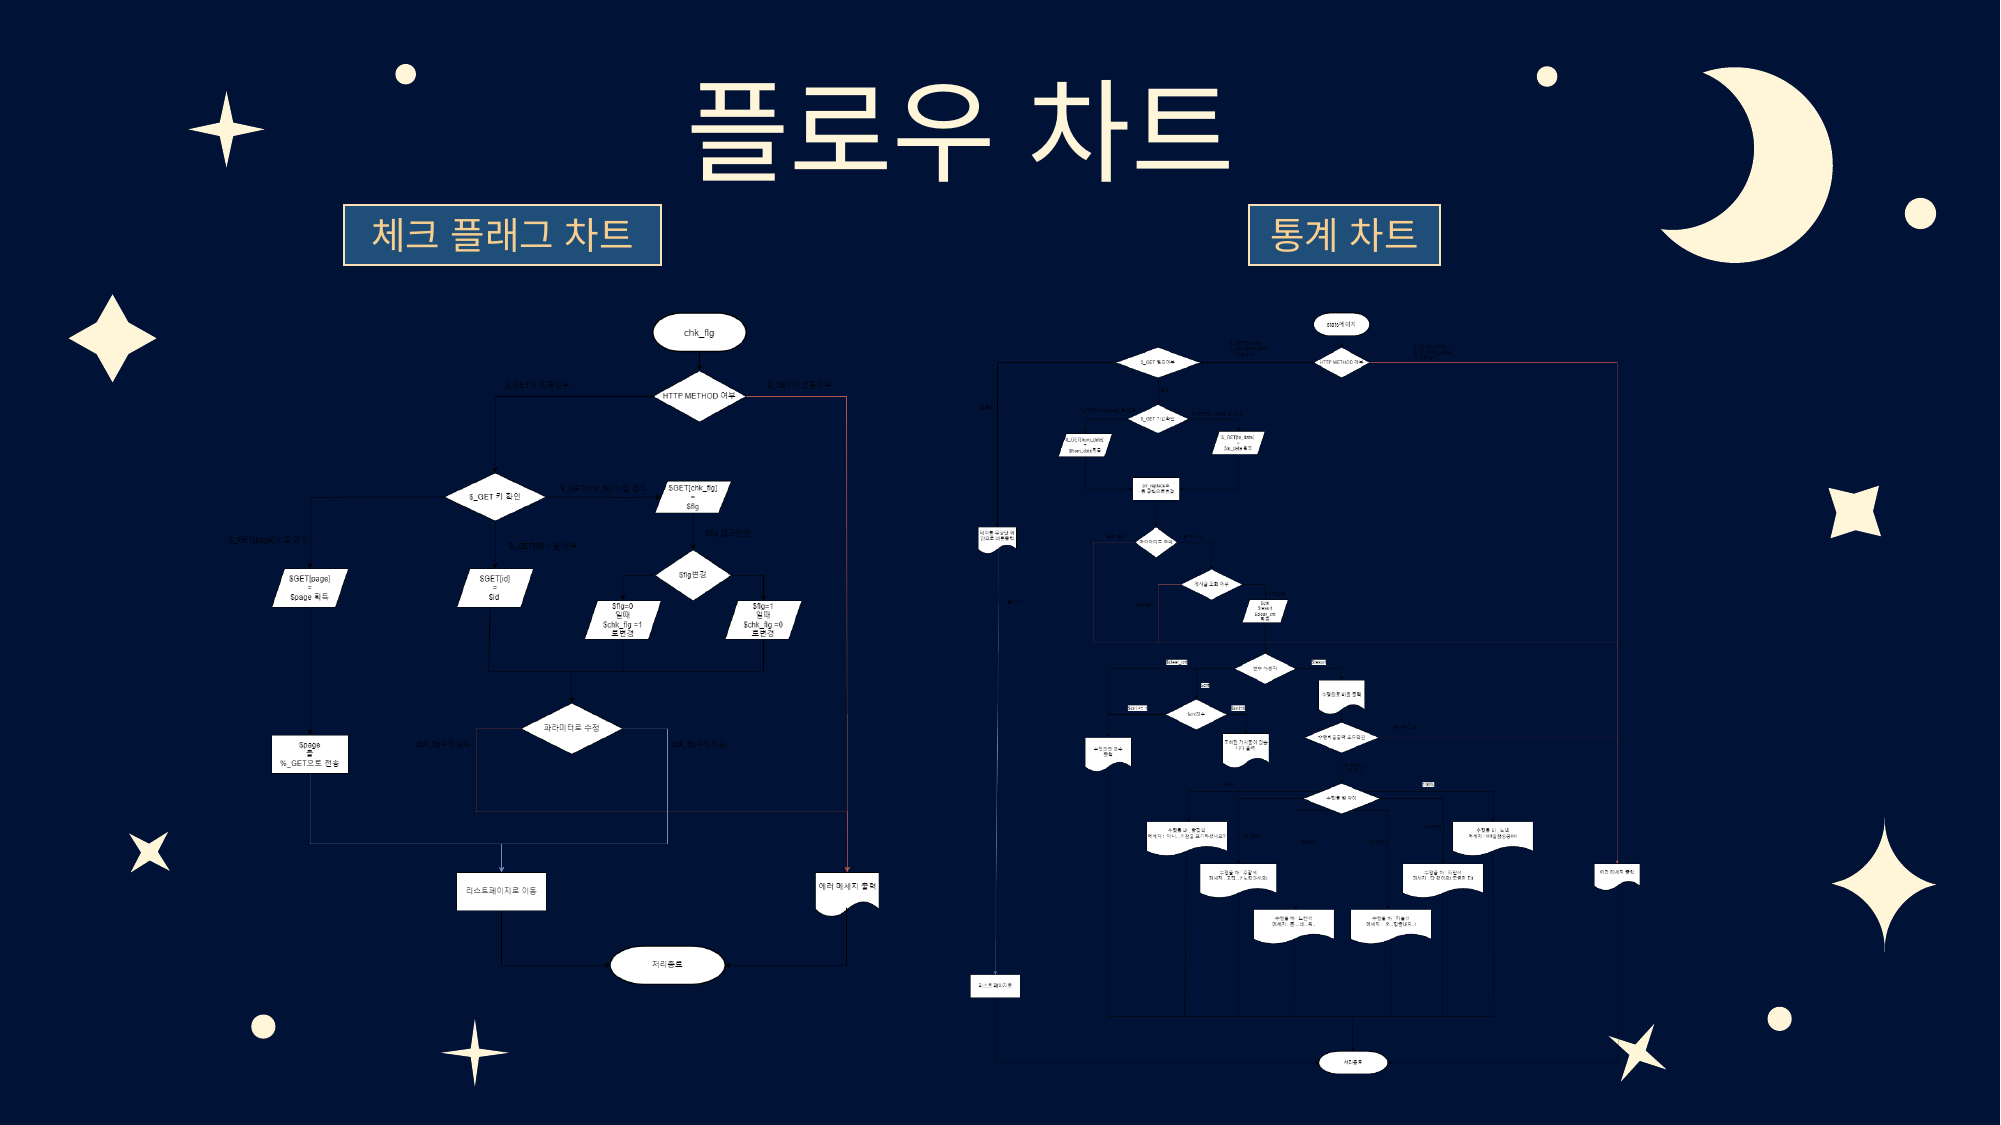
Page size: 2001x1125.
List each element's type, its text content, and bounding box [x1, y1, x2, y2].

text_box [1828, 817, 1937, 954]
text_box [1766, 1005, 1793, 1032]
text_box [1619, 1074, 1630, 1083]
text_box [1640, 1023, 1668, 1071]
text_box 체크 플래그 차트 [343, 204, 662, 266]
text_box 플로우 차트 [386, 53, 1536, 204]
text_box [250, 1013, 277, 1040]
text_box [1535, 65, 1559, 88]
text_box 통계 차트 [1248, 204, 1441, 266]
picture [220, 312, 879, 985]
text_box [66, 292, 159, 385]
text_box [440, 1018, 509, 1087]
text_box [126, 828, 173, 876]
text_box [1826, 484, 1883, 540]
picture [970, 312, 1640, 1074]
text_box [1658, 66, 1834, 264]
text_box [1903, 196, 1938, 231]
text_box [188, 91, 265, 168]
